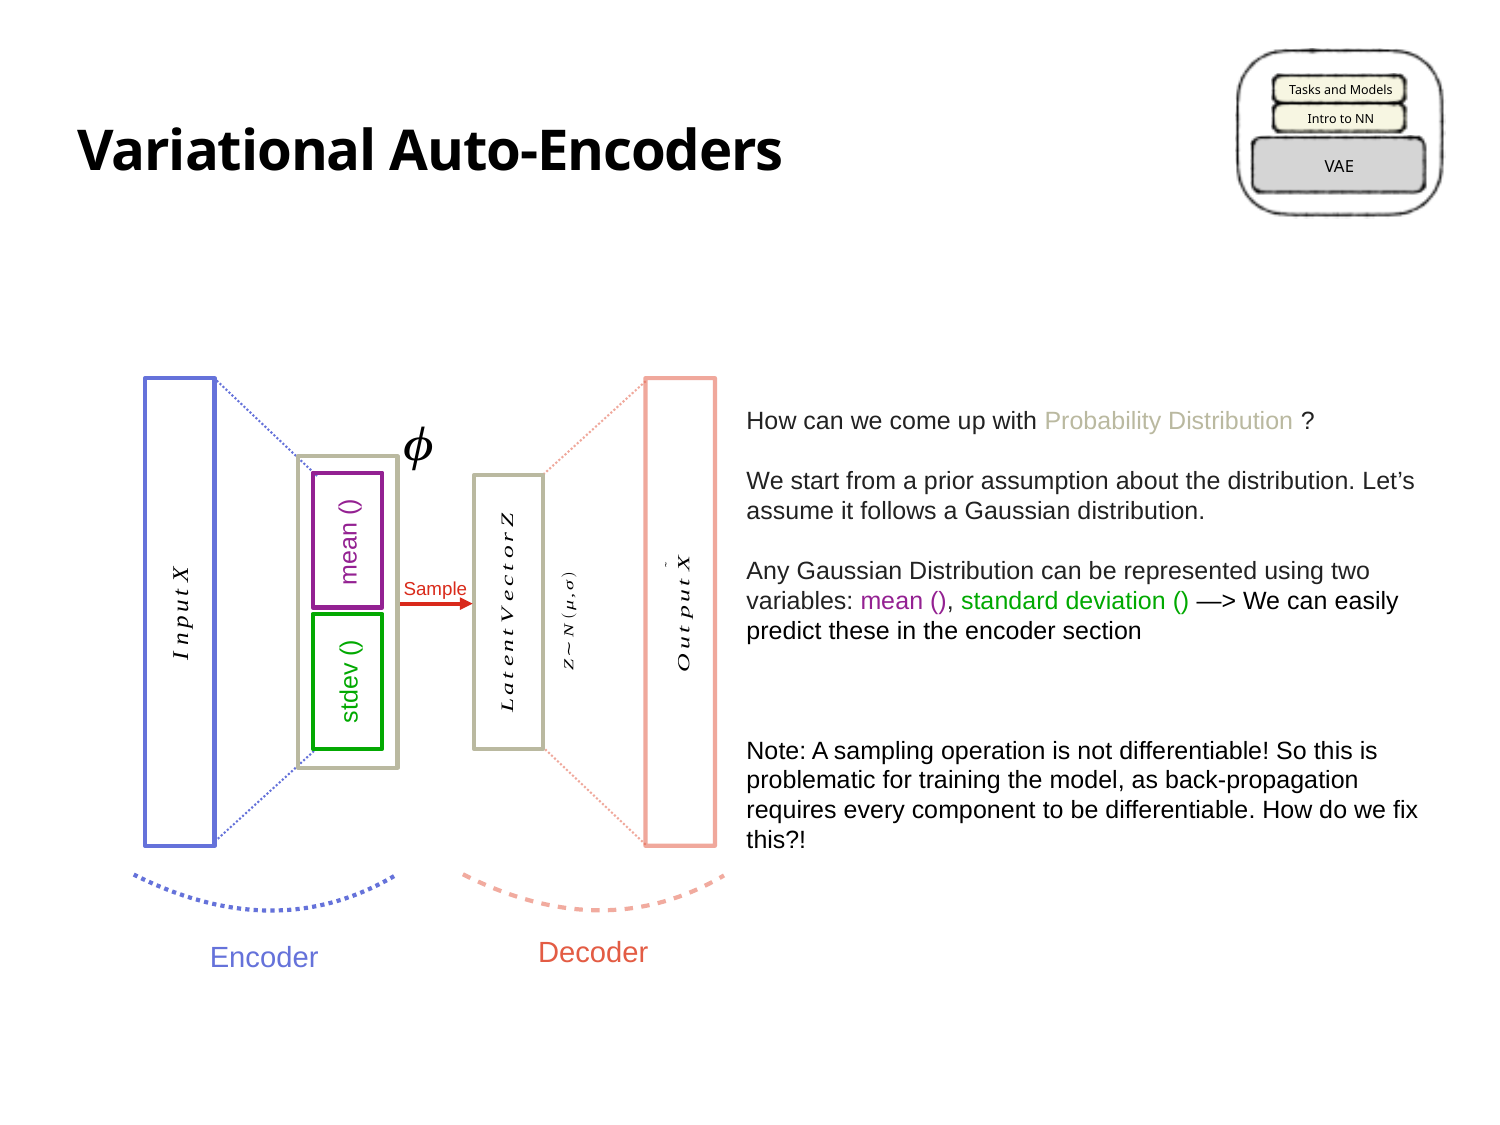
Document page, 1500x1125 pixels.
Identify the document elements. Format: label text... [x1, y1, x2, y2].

text_box [560, 571, 578, 673]
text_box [1235, 47, 1447, 219]
text_box [645, 378, 715, 846]
text_box Sample [403, 576, 468, 599]
text_box [662, 553, 693, 673]
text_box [473, 475, 544, 749]
text_box How can we come up with Probability Distribution ? We start from a prior assumption about the distribution. Let’s assume it follows a Gaussian distribution. Any Gaussian Distribution can be represented using two variables: mean (), standard deviation () —> We can easily predict these in the encoder section Note: A sampling operation is not differentiable! So this is problematic for training the model, as back-propagation requires every component to be differentiable. How do we fix this?! [738, 366, 1430, 893]
text_box [462, 874, 725, 911]
text_box Decoder [522, 932, 665, 975]
text_box [133, 874, 395, 911]
text_box [168, 564, 194, 662]
title Variational Auto-Encoders [73, 123, 1235, 213]
text_box Encoder [193, 937, 335, 980]
text_box [398, 597, 473, 610]
text_box [403, 417, 438, 472]
text_box [297, 456, 398, 768]
text_box [145, 378, 215, 846]
